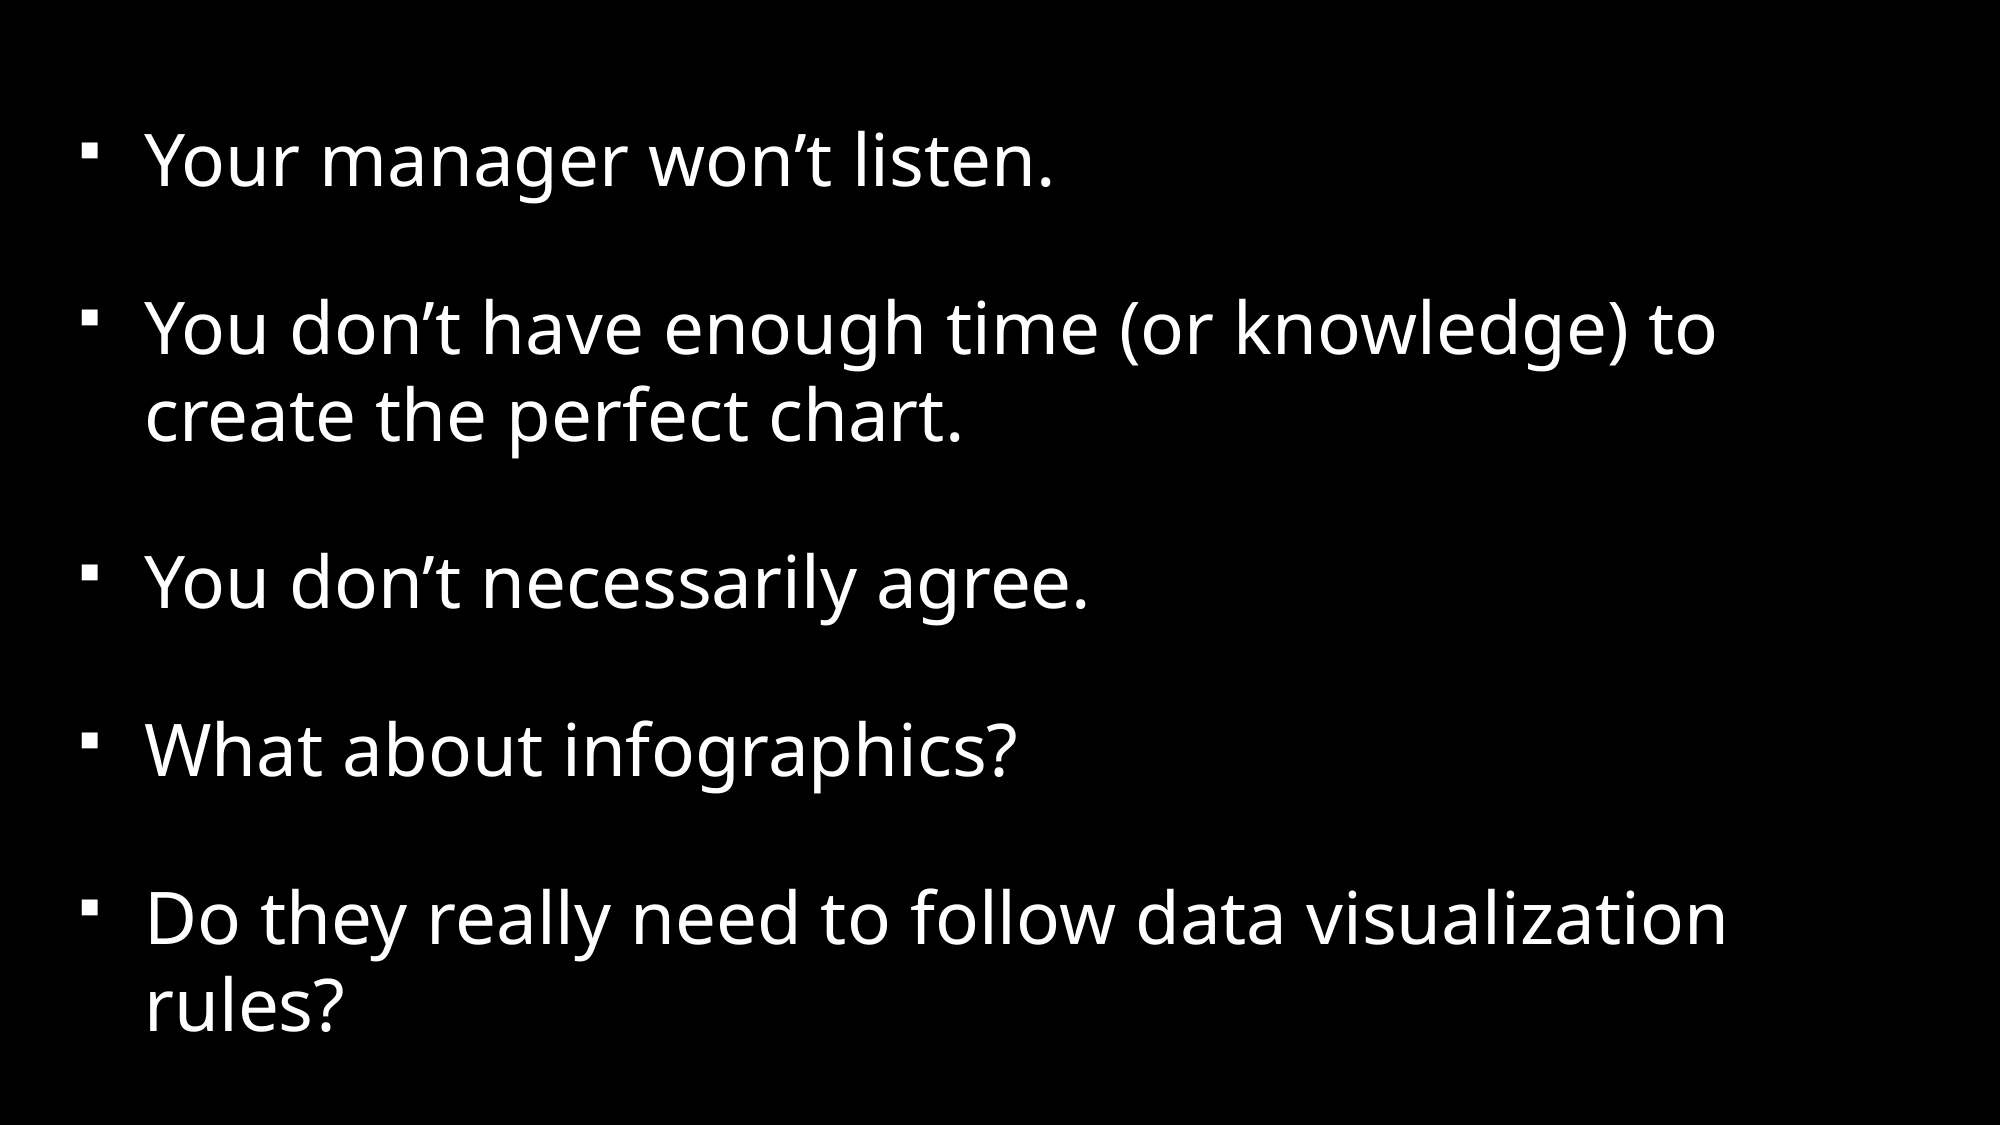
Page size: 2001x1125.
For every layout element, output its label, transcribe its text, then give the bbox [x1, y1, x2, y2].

list Your manager won’t listen. You don’t have enough time (or knowledge) to create the perfect chart. You don’t necessarily agree. What about infographics? Do they really need to follow data visualization rules? [68, 104, 1950, 1056]
